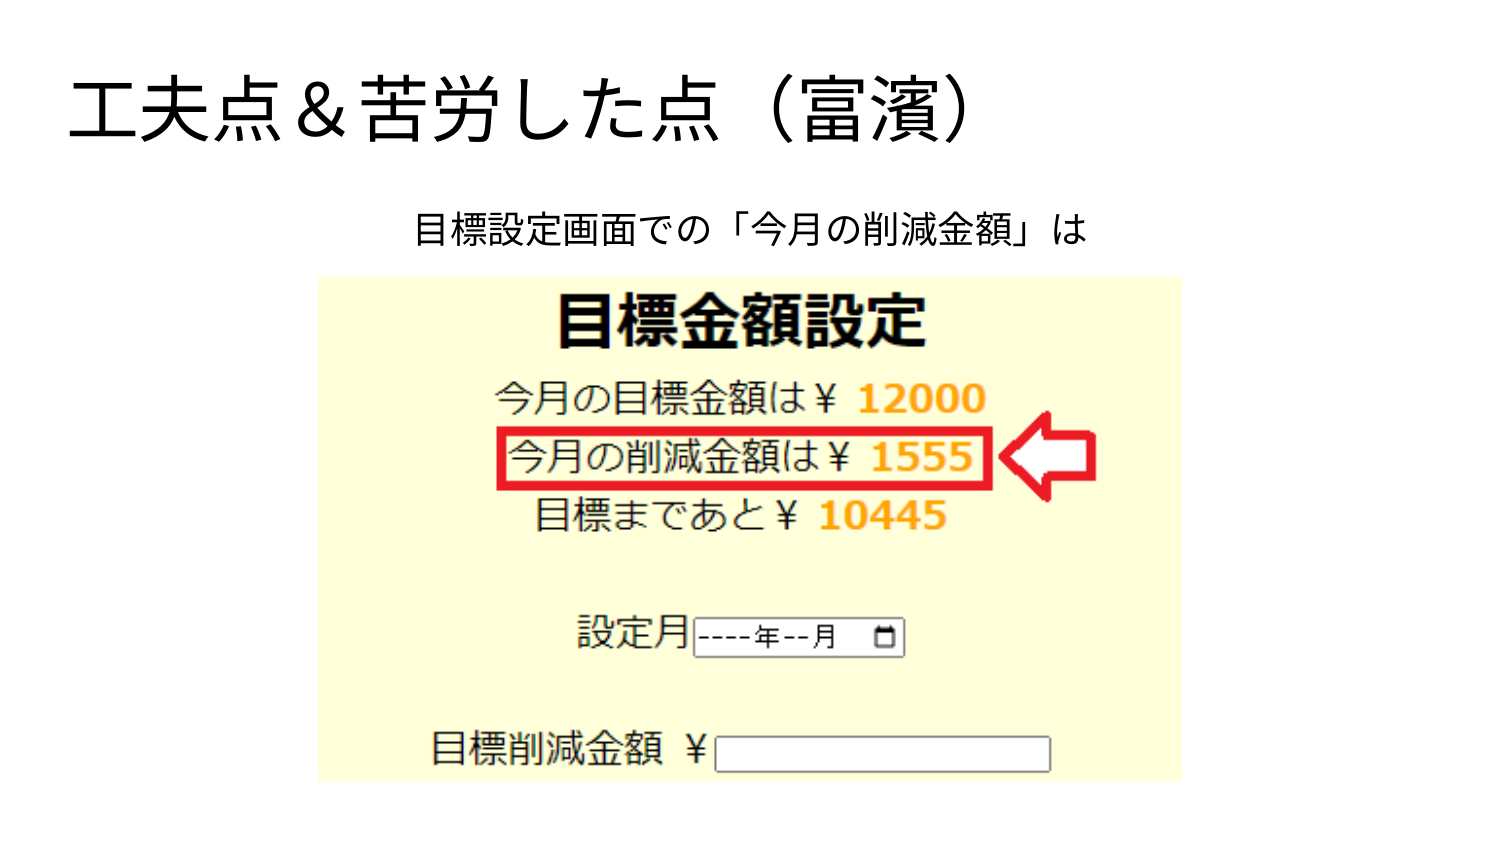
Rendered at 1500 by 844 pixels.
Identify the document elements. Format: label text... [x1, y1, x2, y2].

list 目標設定画面での「今月の削減金額」は [51, 184, 1449, 807]
picture [318, 277, 1182, 782]
title 工夫点＆苦労した点（富濱） [51, 35, 1449, 130]
